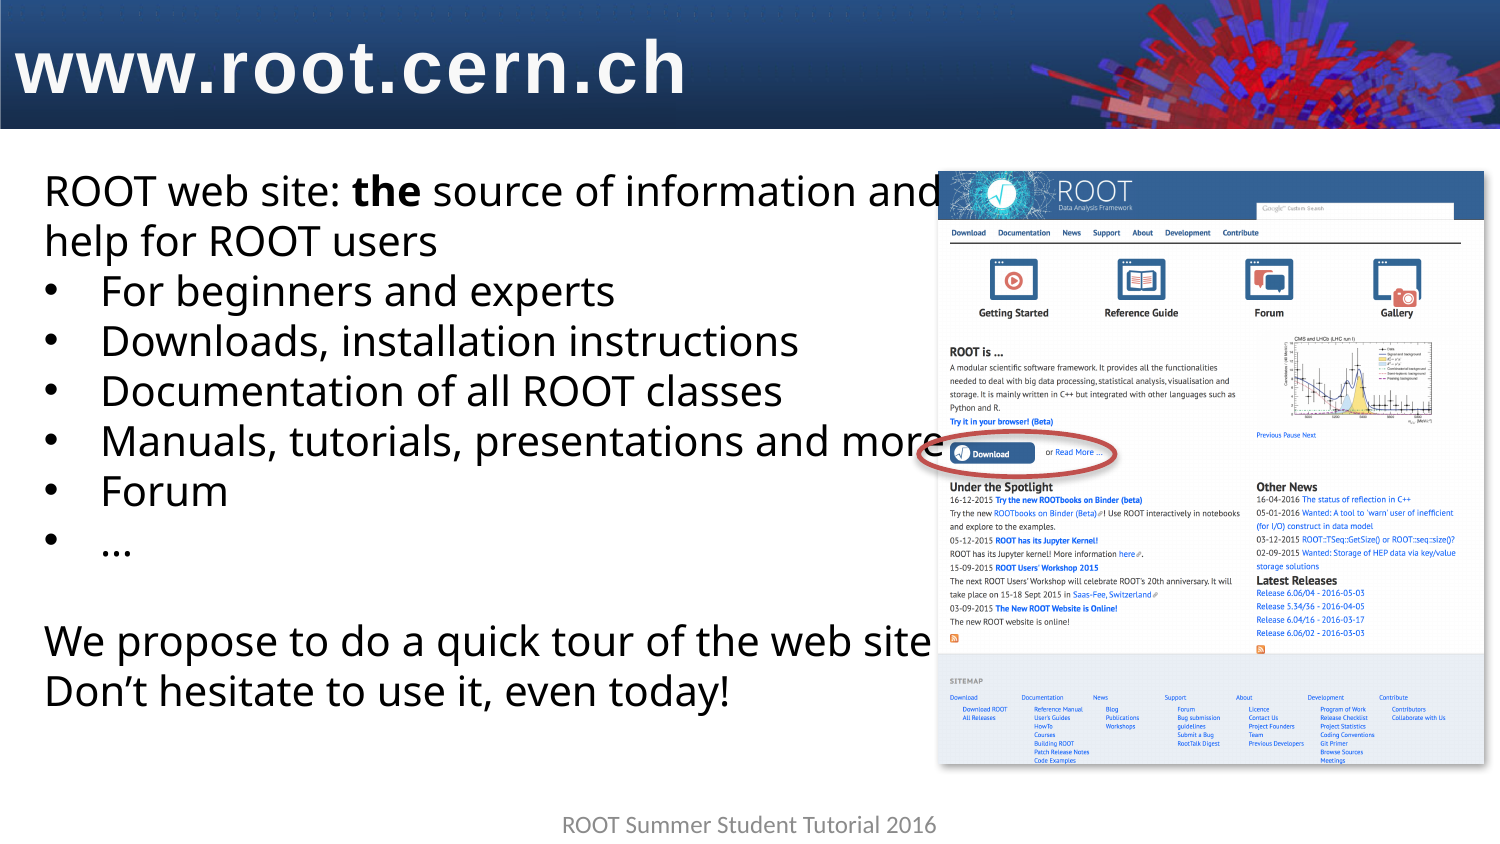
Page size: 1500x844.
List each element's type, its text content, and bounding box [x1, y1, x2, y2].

text_box ROOT web site: the source of information and help for ROOT users For beginners and experts Downloads, installation instructions Documentation of all ROOT classes Manuals, tutorials, presentations and more Forum … We propose to do a quick tour of the web site Don’t hesitate to use it, even today! [29, 157, 973, 773]
text_box www.root.cern.ch [0, 0, 1500, 129]
text_box [917, 441, 933, 467]
picture [938, 171, 1484, 765]
footer ROOT Summer Student Tutorial 2016 [512, 800, 988, 844]
